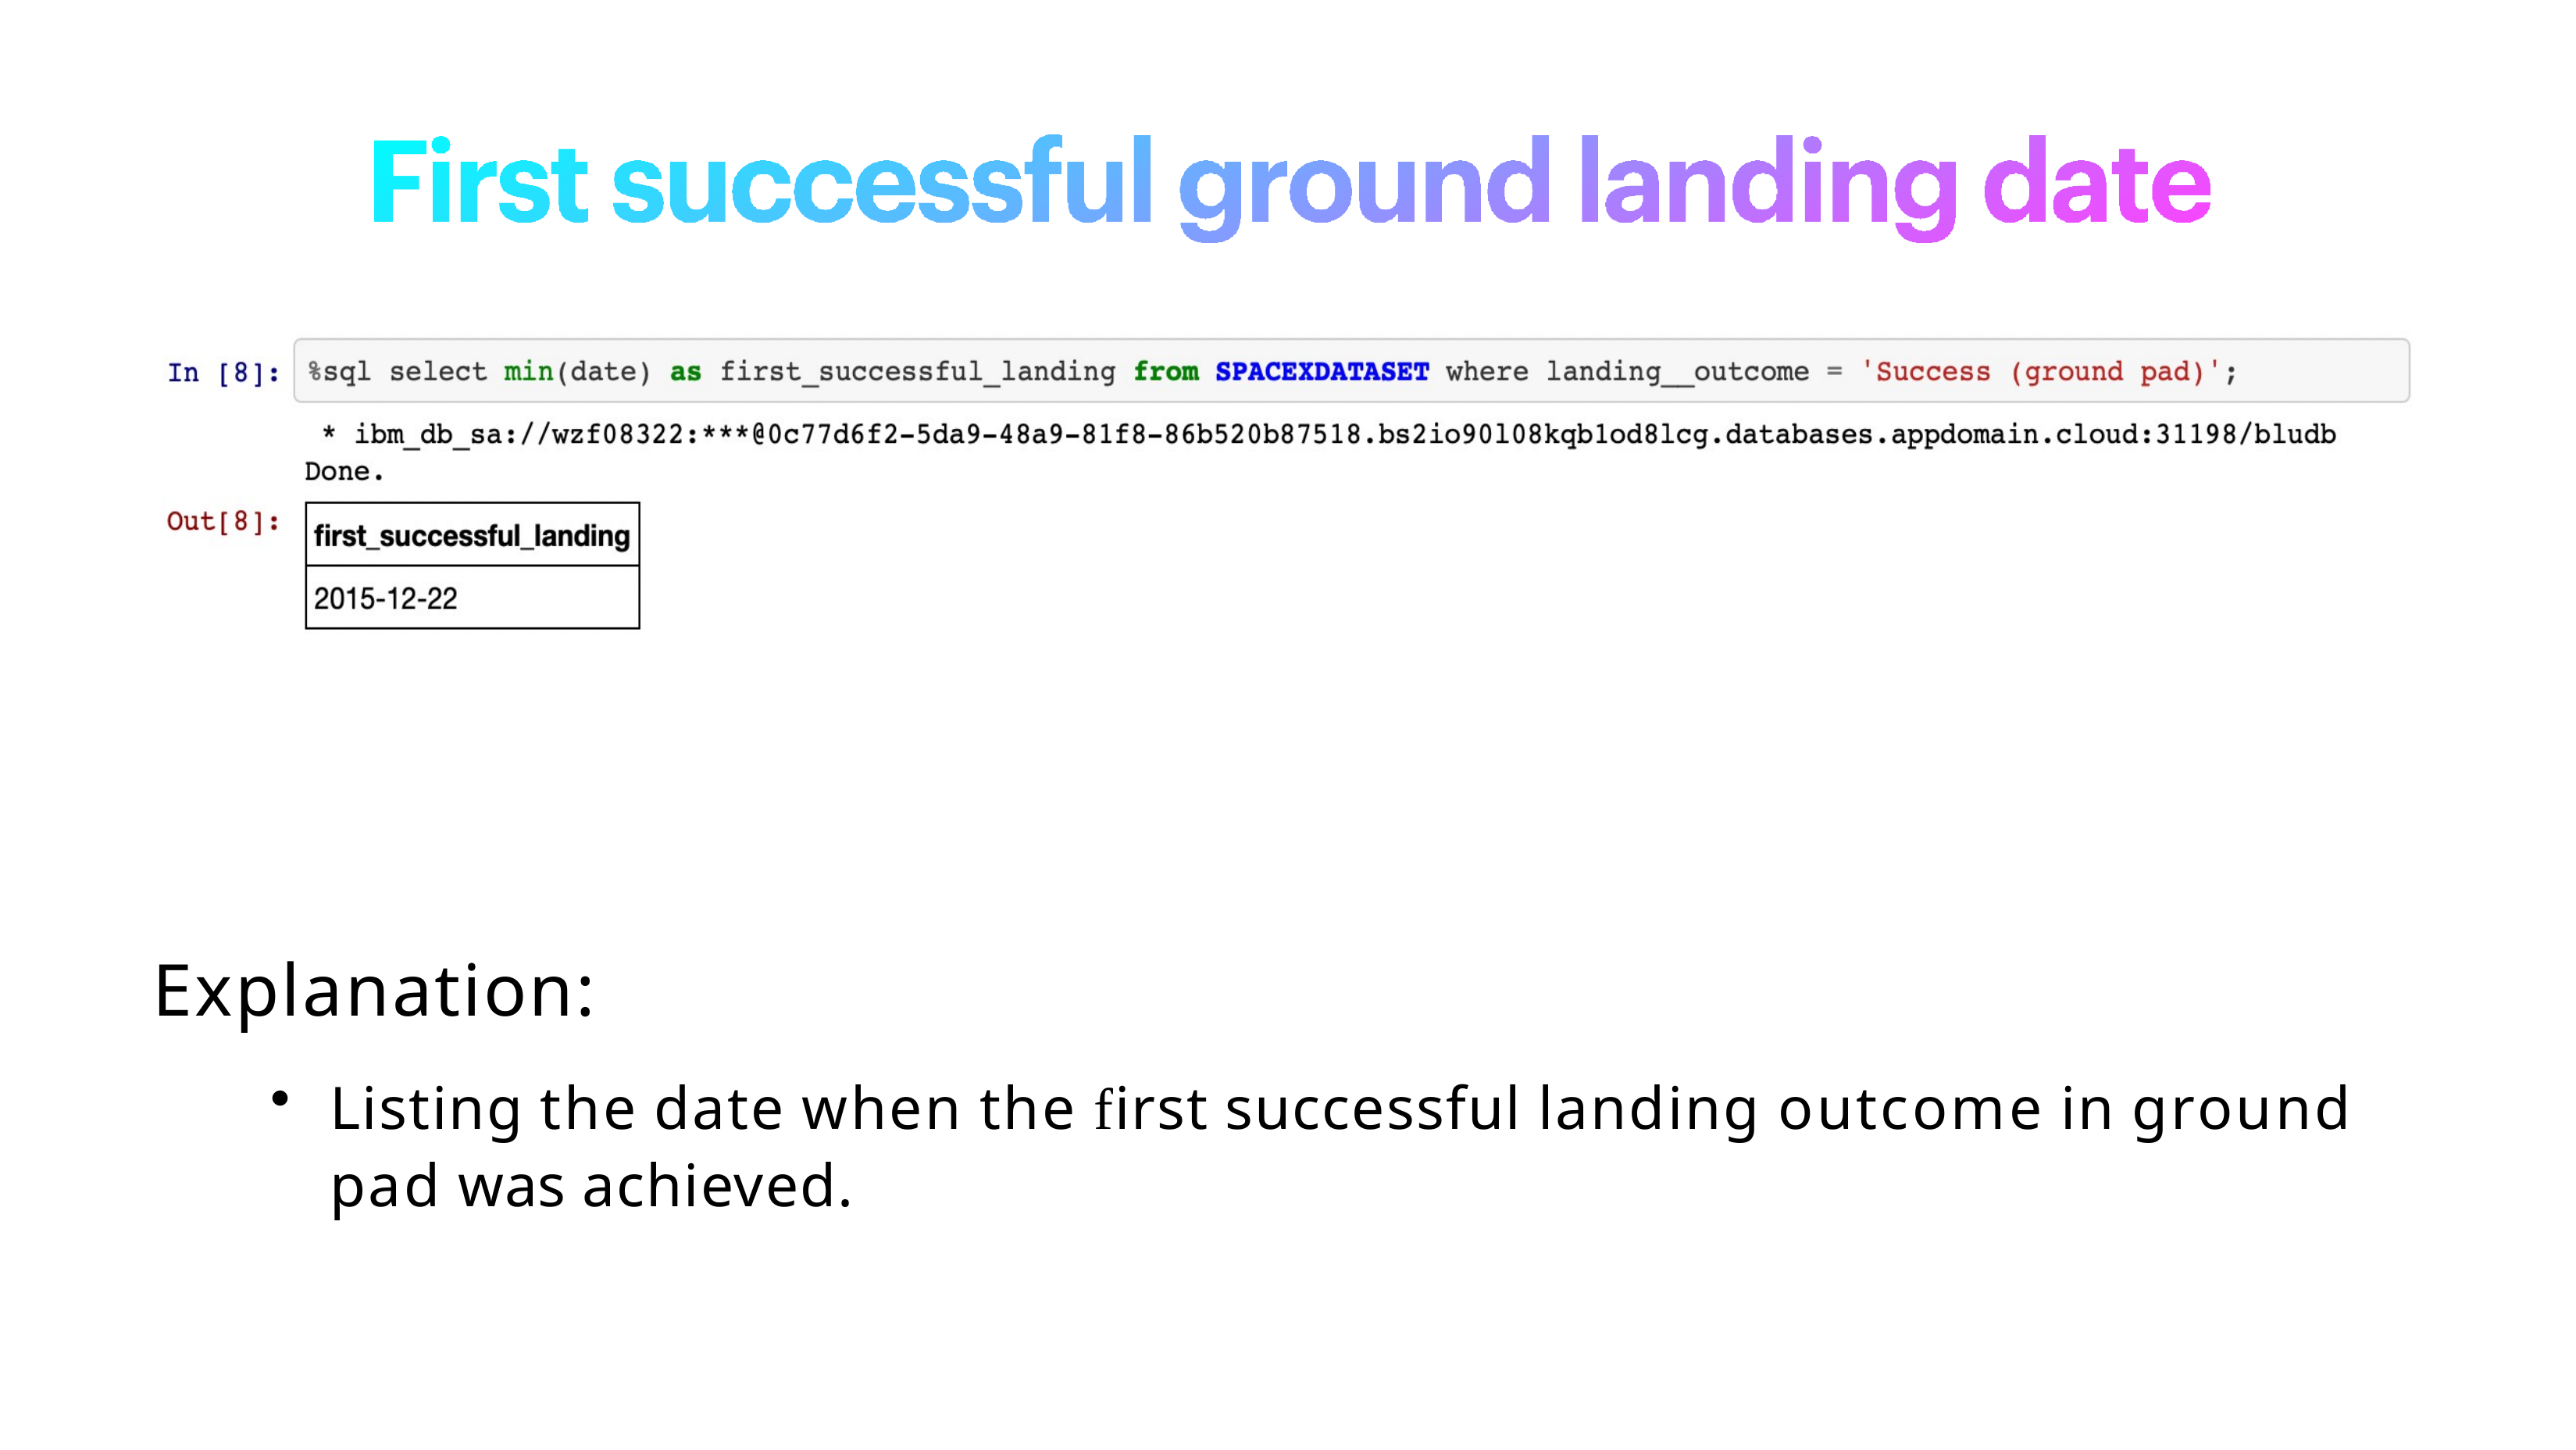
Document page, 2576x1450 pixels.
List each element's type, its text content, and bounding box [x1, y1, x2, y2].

picture [374, 134, 2210, 243]
text_box Explanation: Listing the date when the first successful landing outcome in ground pad was achieved. [151, 896, 2403, 1219]
picture [147, 322, 2428, 658]
